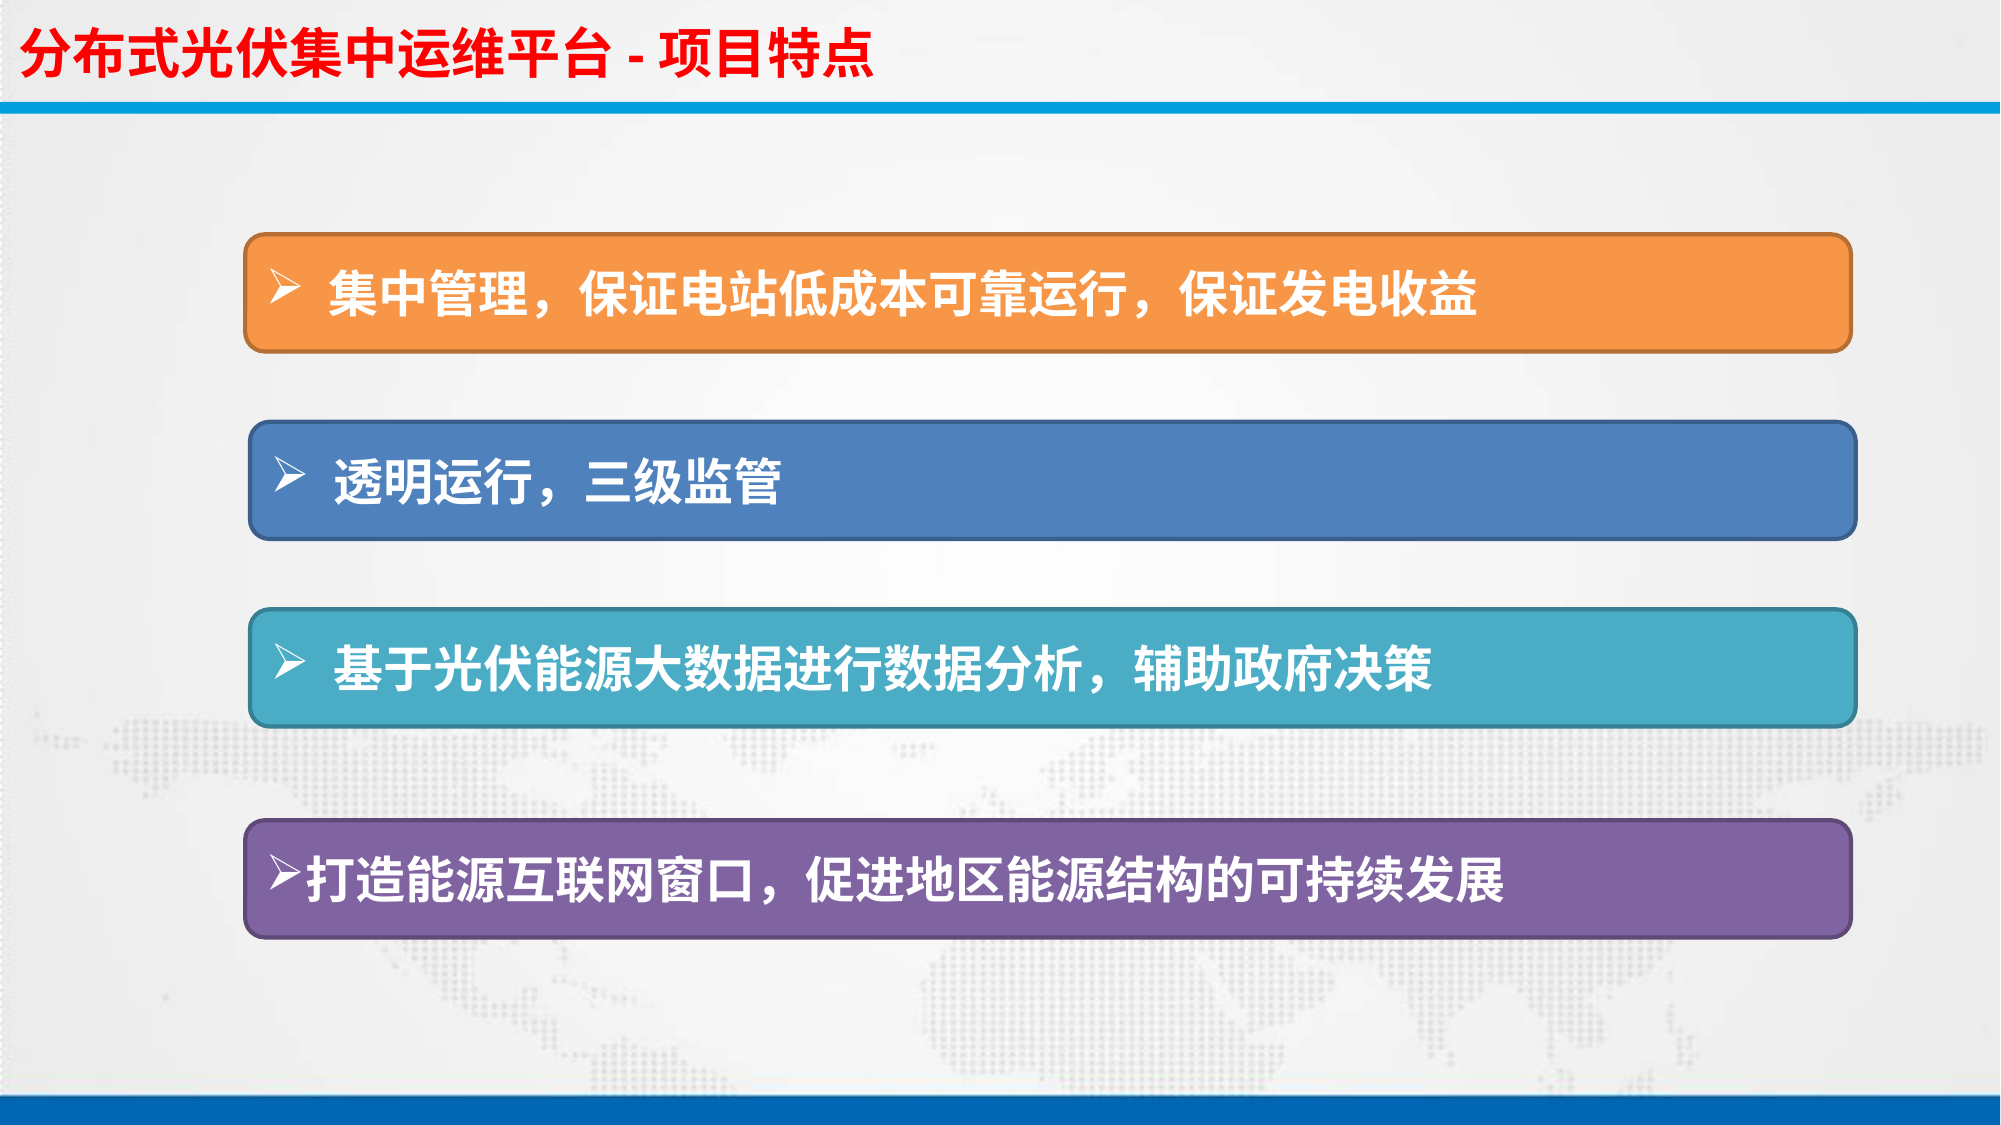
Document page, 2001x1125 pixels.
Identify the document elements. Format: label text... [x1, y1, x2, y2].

text_box 基于光伏能源大数据进行数据分析，辅助政府决策 [247, 607, 1858, 729]
text_box 打造能源互联网窗口，促进地区能源结构的可持续发展 [243, 818, 1854, 940]
picture [0, 0, 2001, 101]
text_box 分布式光伏集中运维平台-项目特点 [3, 11, 891, 92]
text_box 透明运行，三级监管 [247, 419, 1858, 542]
picture [0, 114, 2001, 1125]
text_box 集中管理，保证电站低成本可靠运行，保证发电收益 [243, 232, 1854, 354]
